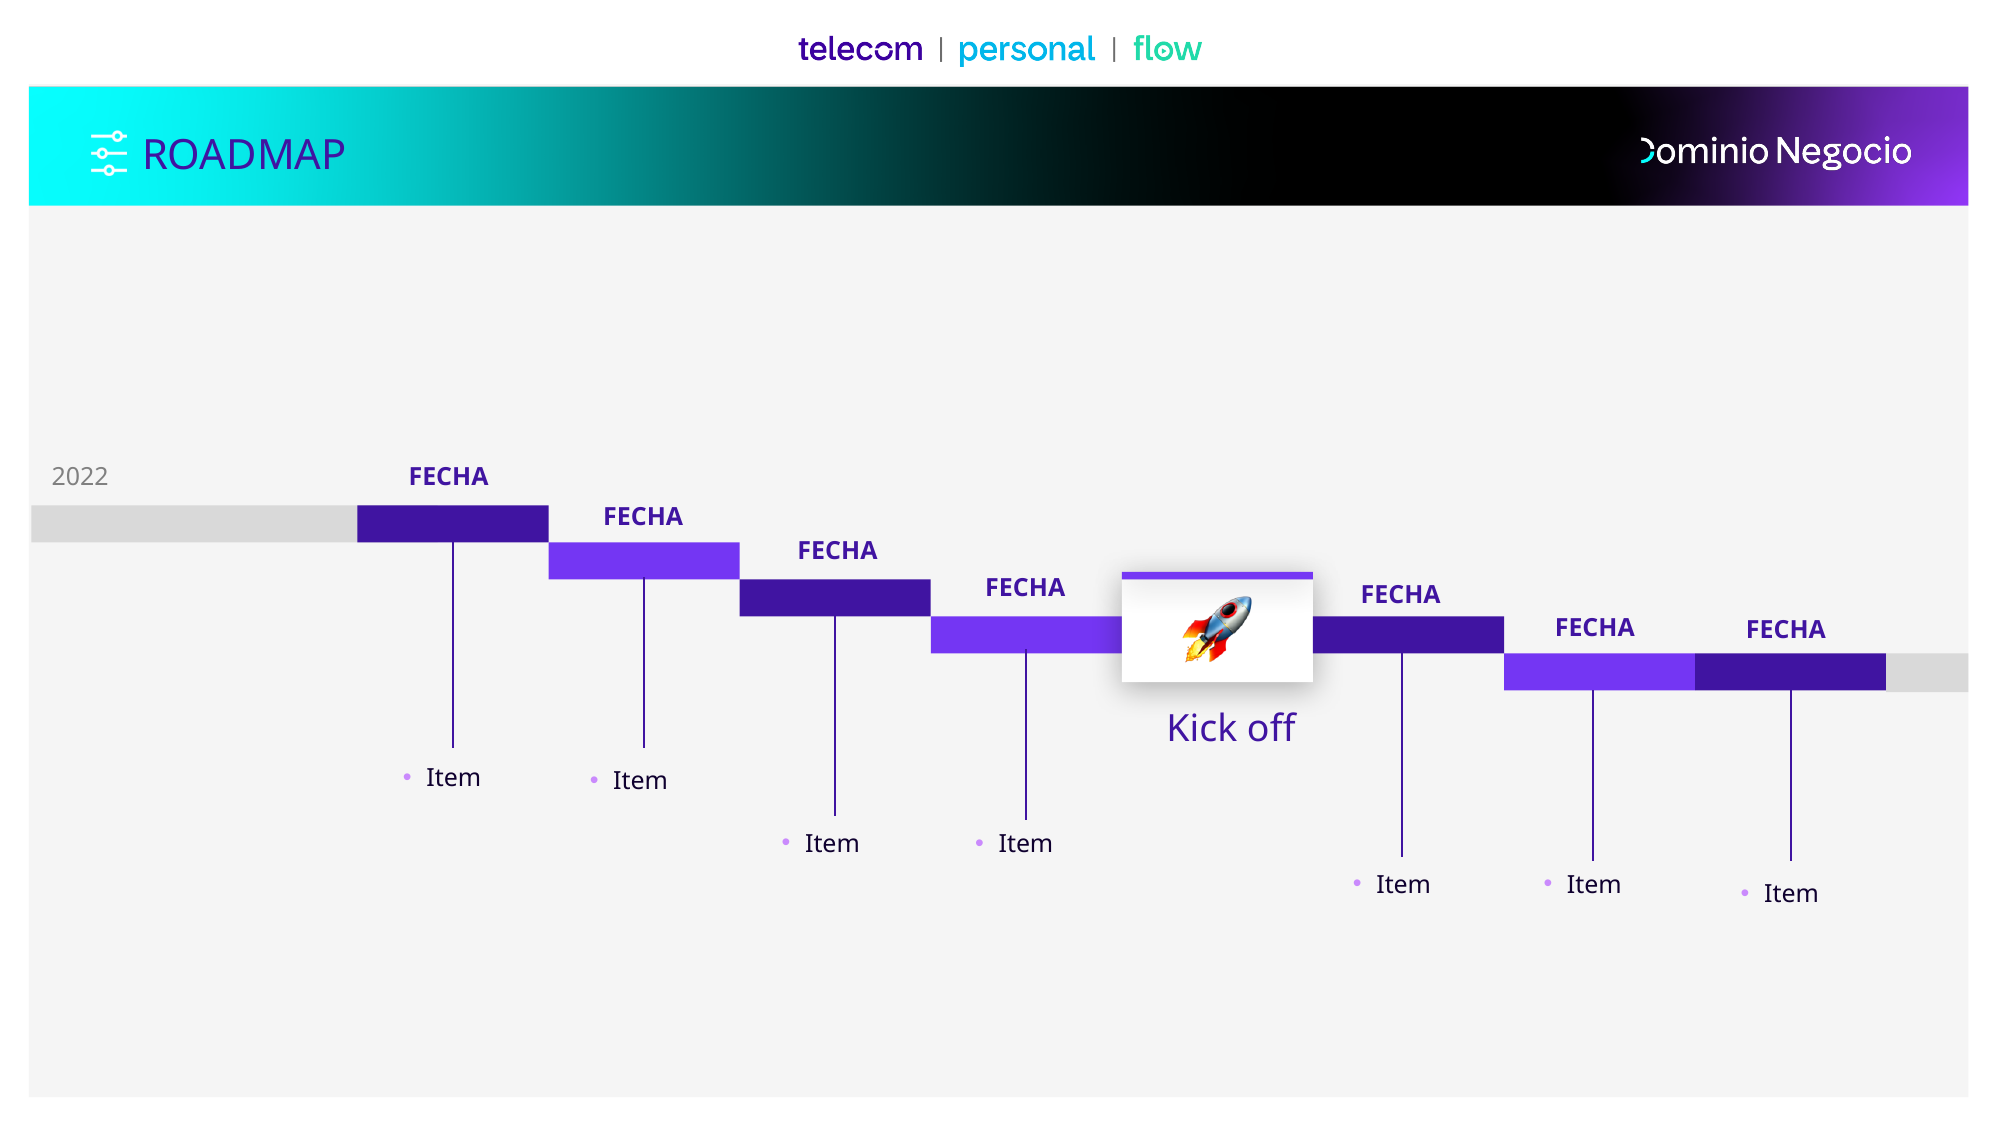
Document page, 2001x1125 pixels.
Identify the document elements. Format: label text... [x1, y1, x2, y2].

picture [28, 84, 1969, 207]
text_box [1121, 594, 1314, 683]
text_box [930, 615, 1102, 654]
text_box Item [575, 757, 698, 803]
picture [1182, 593, 1252, 663]
text_box [1312, 615, 1505, 654]
text_box FECHA [1539, 603, 1652, 649]
text_box Kick off [1151, 697, 1353, 757]
text_box [1694, 652, 1885, 691]
text_box [30, 504, 356, 543]
text_box 2022 [36, 453, 127, 498]
text_box Item [766, 819, 890, 865]
picture [780, 22, 1221, 79]
text_box Item [1338, 860, 1461, 906]
text_box [548, 541, 741, 580]
text_box [1121, 571, 1314, 580]
text_box Item [388, 754, 512, 799]
text_box [1503, 652, 1694, 691]
text_box [739, 578, 932, 617]
text_box FECHA [1731, 606, 1843, 651]
text_box [356, 504, 550, 543]
text_box [1885, 652, 1969, 693]
text_box ROADMAP [127, 120, 661, 186]
text_box FECHA [970, 563, 1083, 609]
text_box Item [1725, 870, 1849, 915]
text_box Item [1528, 860, 1652, 906]
text_box Item [960, 820, 1084, 865]
text_box FECHA [1345, 570, 1458, 616]
text_box FECHA [588, 493, 700, 538]
text_box FECHA [782, 526, 895, 572]
text_box FECHA [393, 453, 506, 498]
